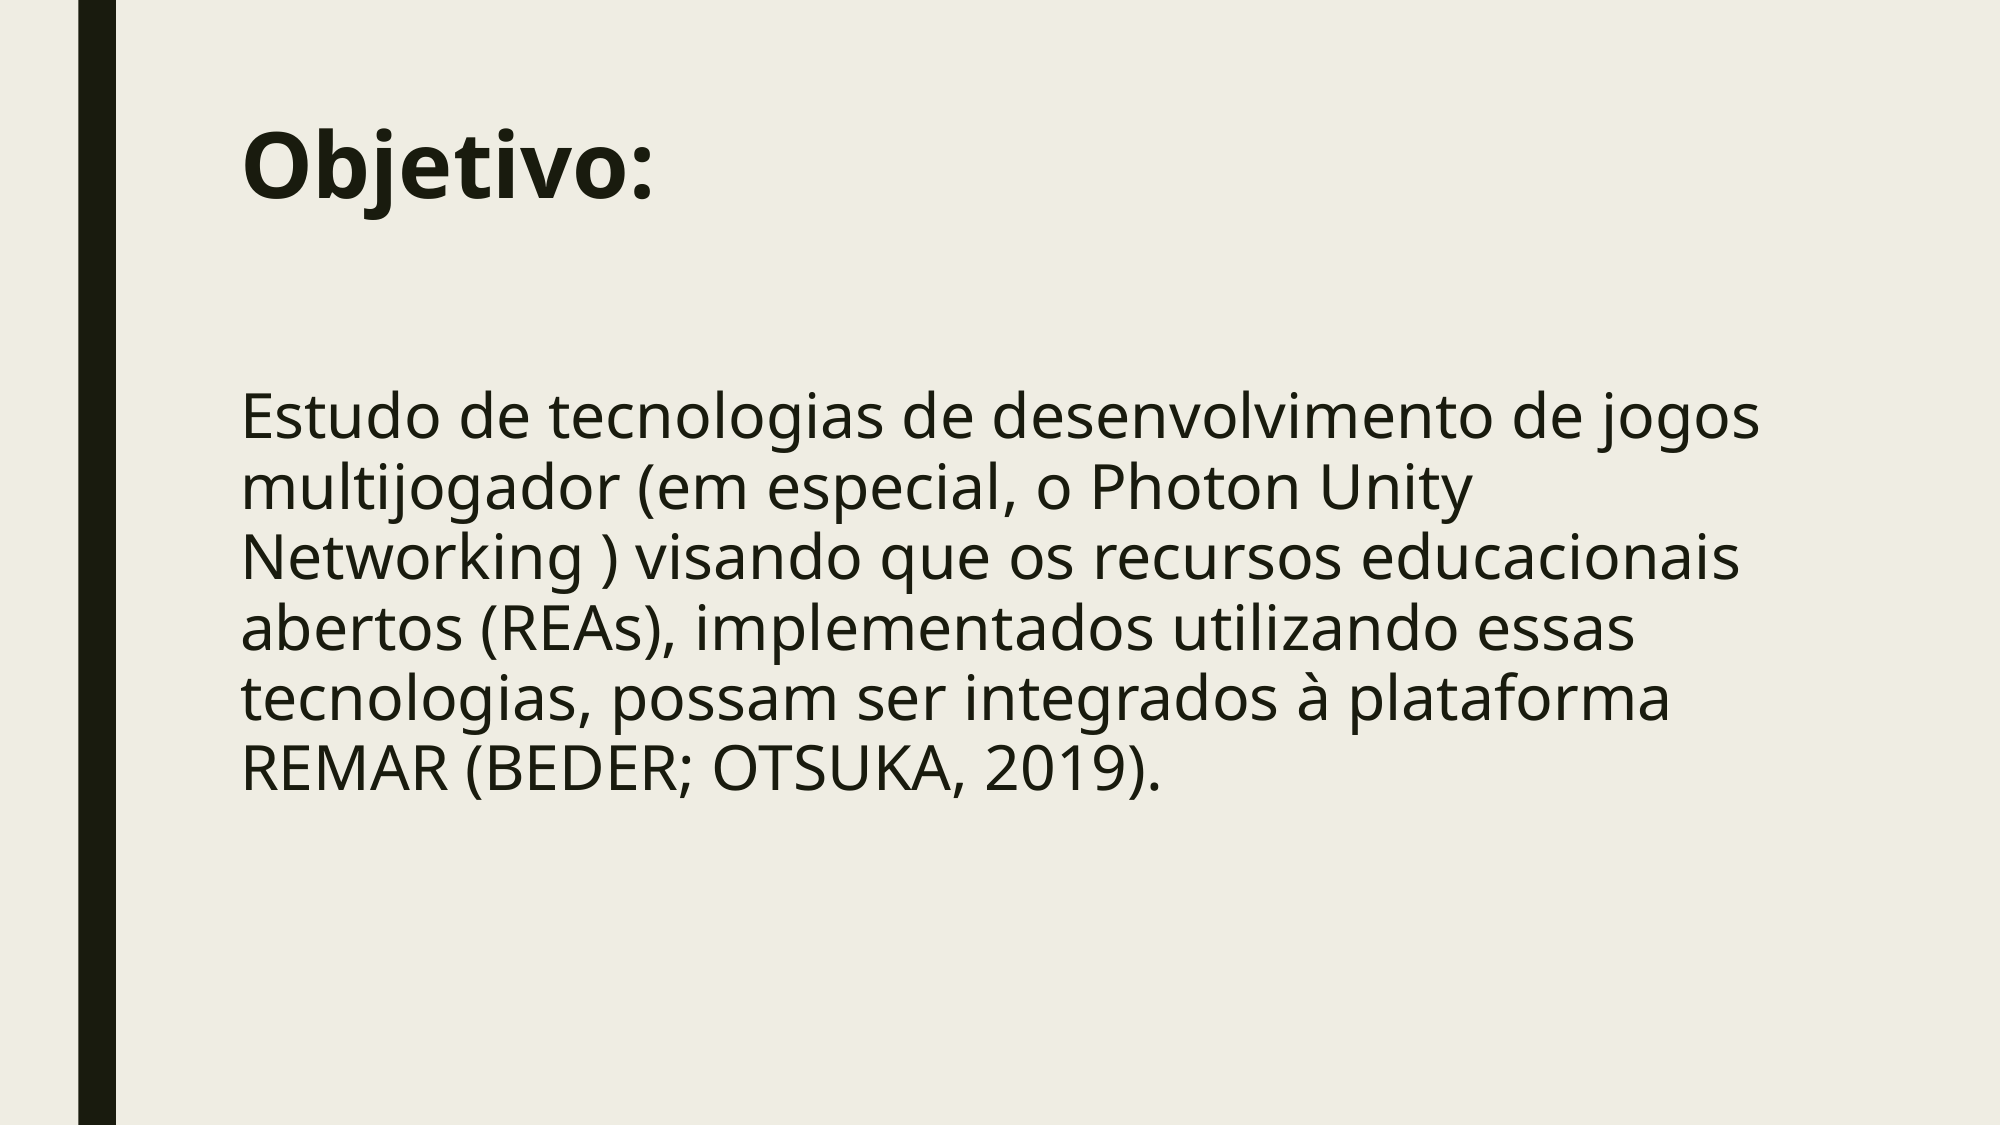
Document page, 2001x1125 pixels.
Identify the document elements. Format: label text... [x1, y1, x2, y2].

list Estudo de tecnologias de desenvolvimento de jogos multijogador (em especial, o Photon Unity Networking ) visando que os recursos educacionais abertos (REAs), implementados utilizando essas tecnologias, possam ser integrados à plataforma REMAR (BEDER; OTSUKA, 2019). [225, 375, 1800, 963]
title Objetivo: [225, 112, 1800, 357]
